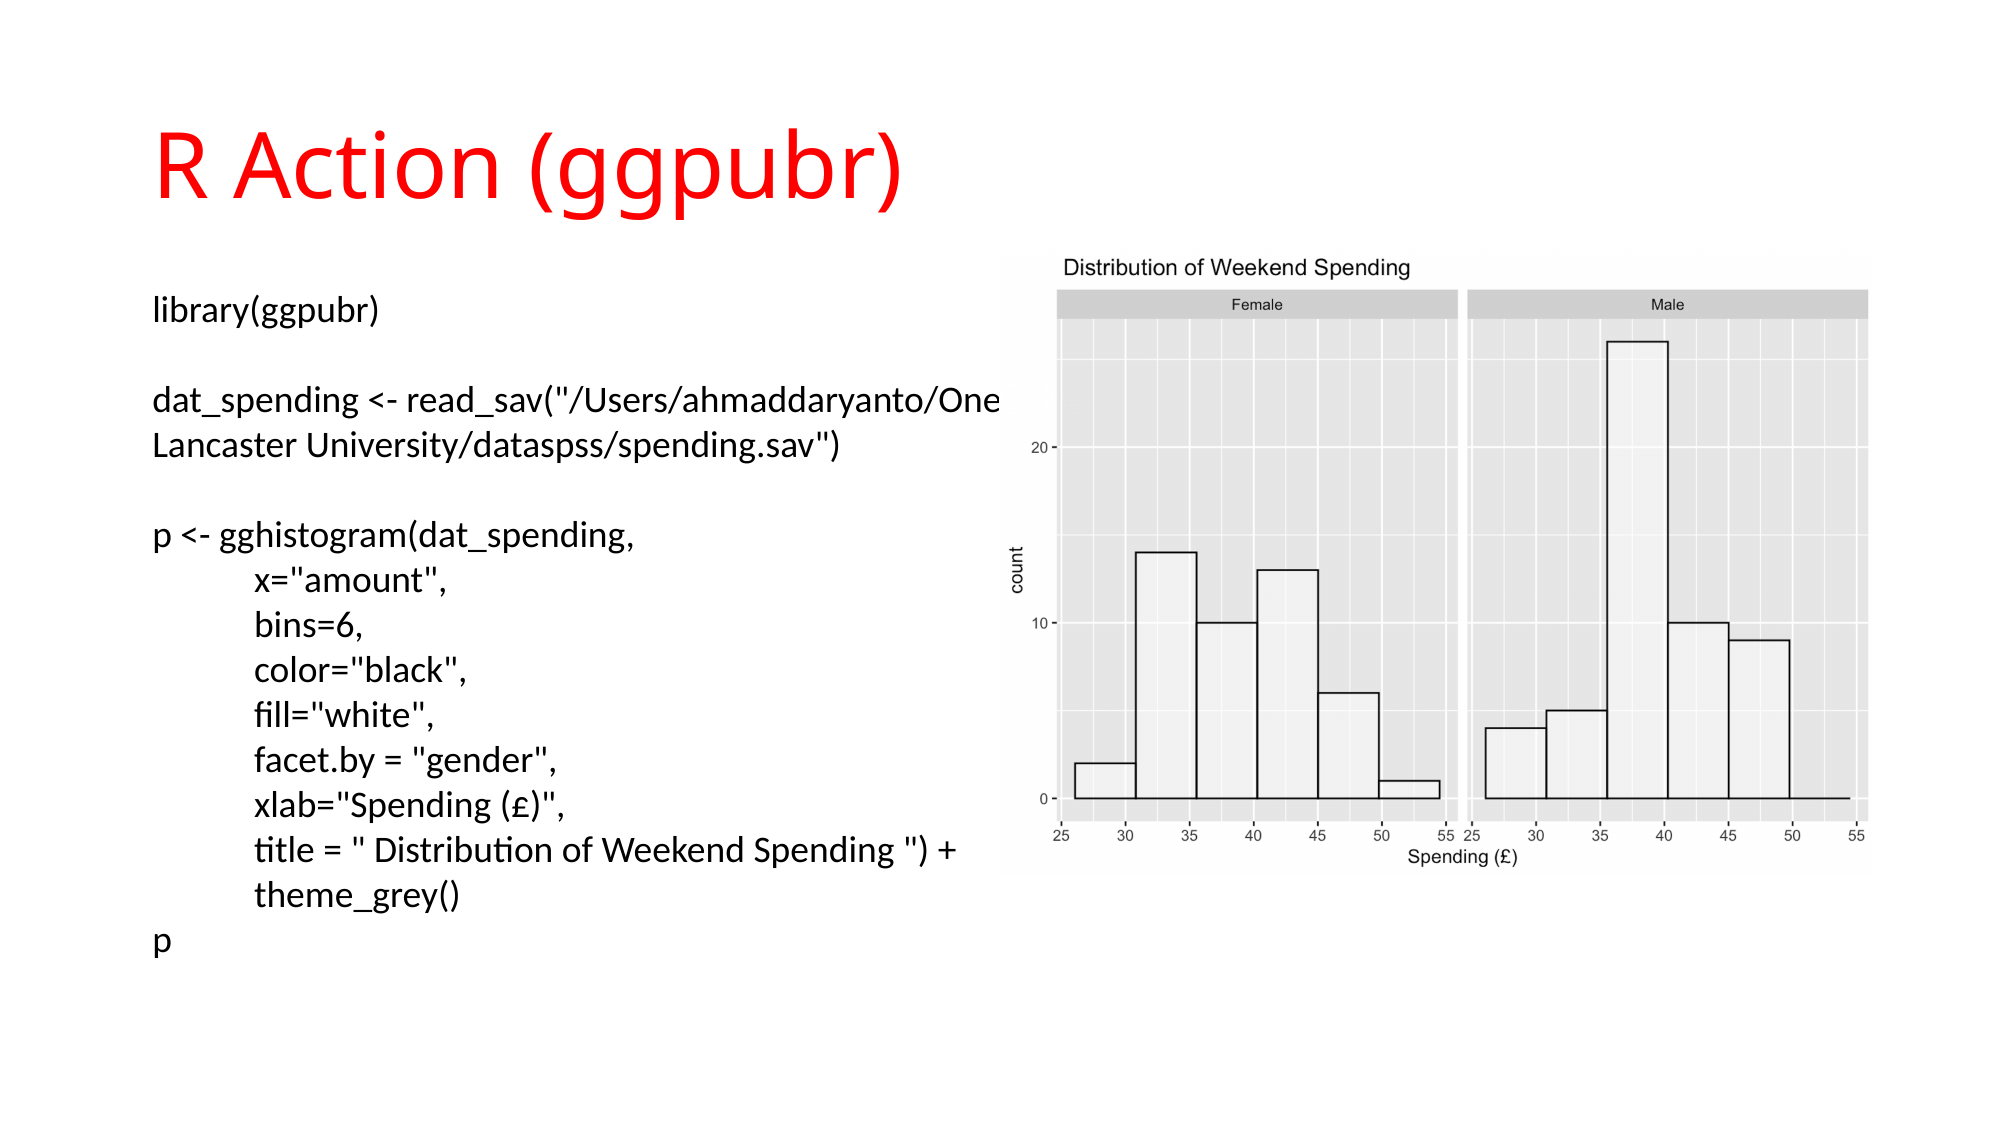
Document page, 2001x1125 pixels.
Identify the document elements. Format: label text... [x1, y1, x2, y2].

title R Action (ggpubr) [137, 59, 1863, 277]
text_box library(ggpubr) dat_spending <- read_sav("/Users/ahmaddaryanto/OneDrive - Lancaster University/dataspss/spending.sav") p <- gghistogram(dat_spending, x="amount", bins=6, color="black", fill="white", facet.by = "gender", xlab="Spending (£)", title = " Distribution of Weekend Spending ") + theme_grey() p [137, 277, 1138, 967]
picture [999, 249, 1878, 876]
